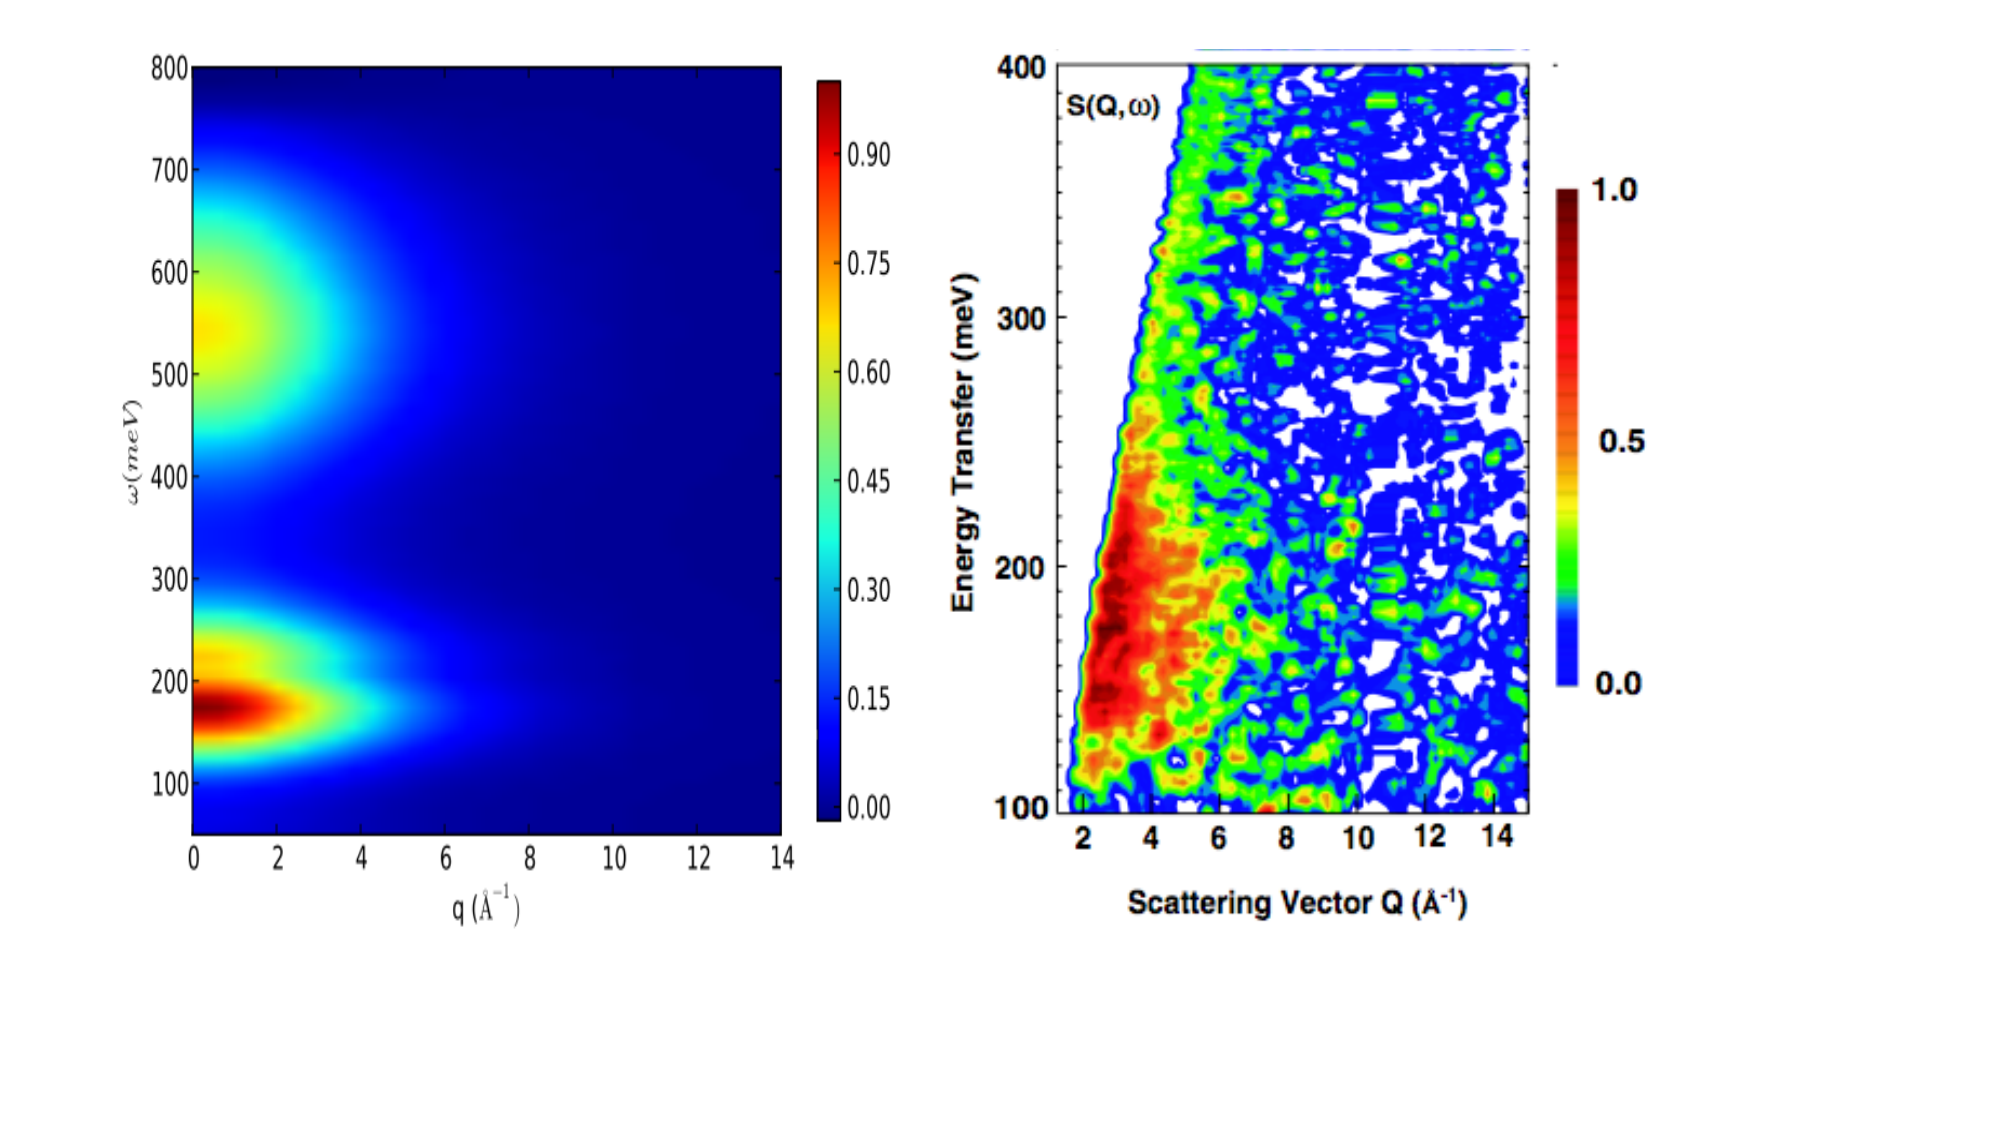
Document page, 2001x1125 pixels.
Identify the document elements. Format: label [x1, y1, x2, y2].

picture [911, 49, 1660, 935]
list [118, 49, 930, 954]
